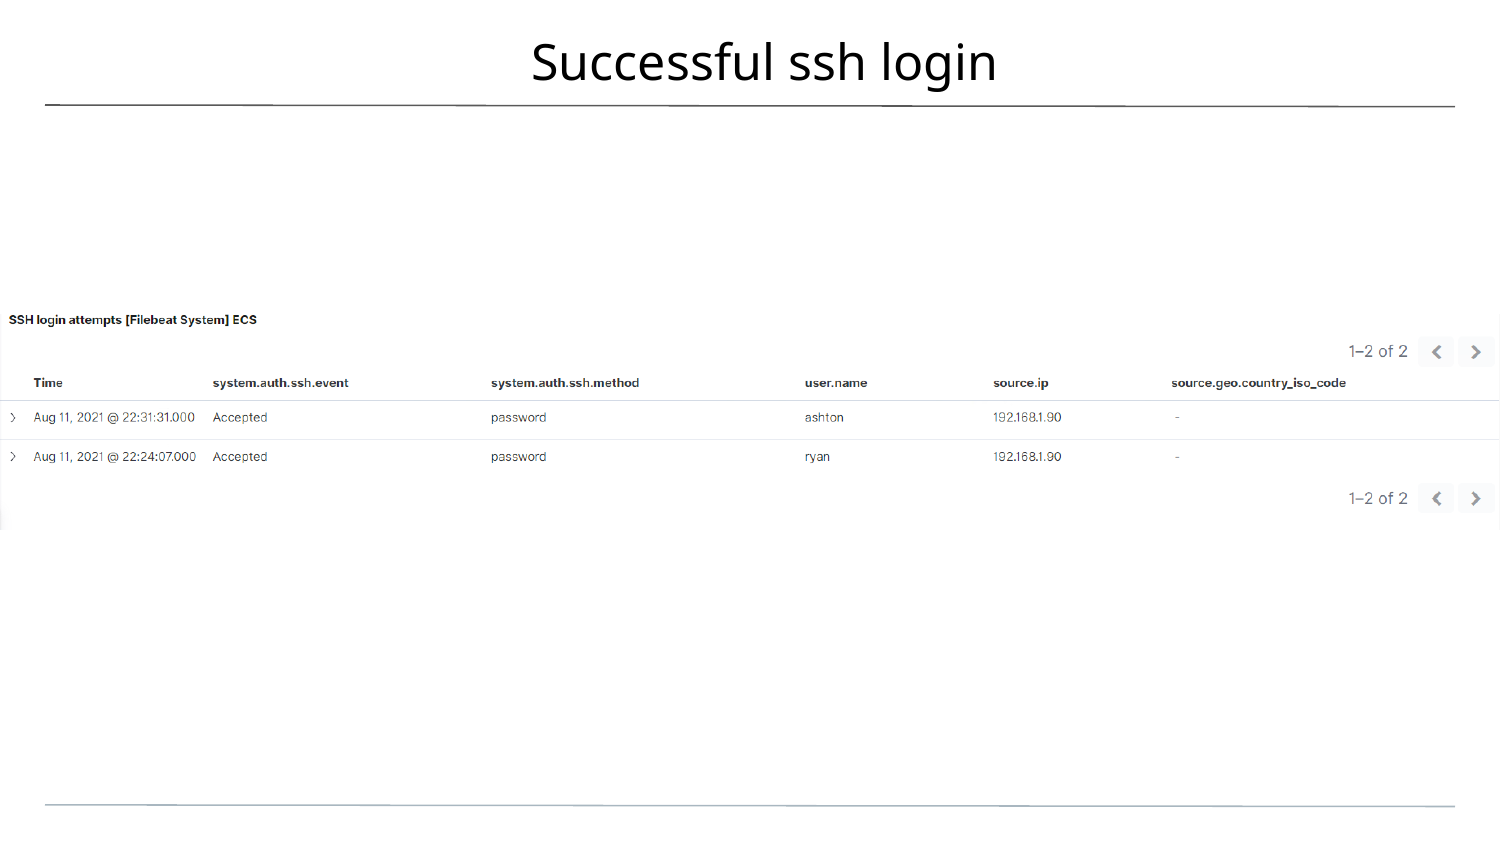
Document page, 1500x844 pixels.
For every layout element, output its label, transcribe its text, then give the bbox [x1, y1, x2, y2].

title Successful ssh login [0, 0, 1500, 88]
picture [0, 313, 1500, 530]
